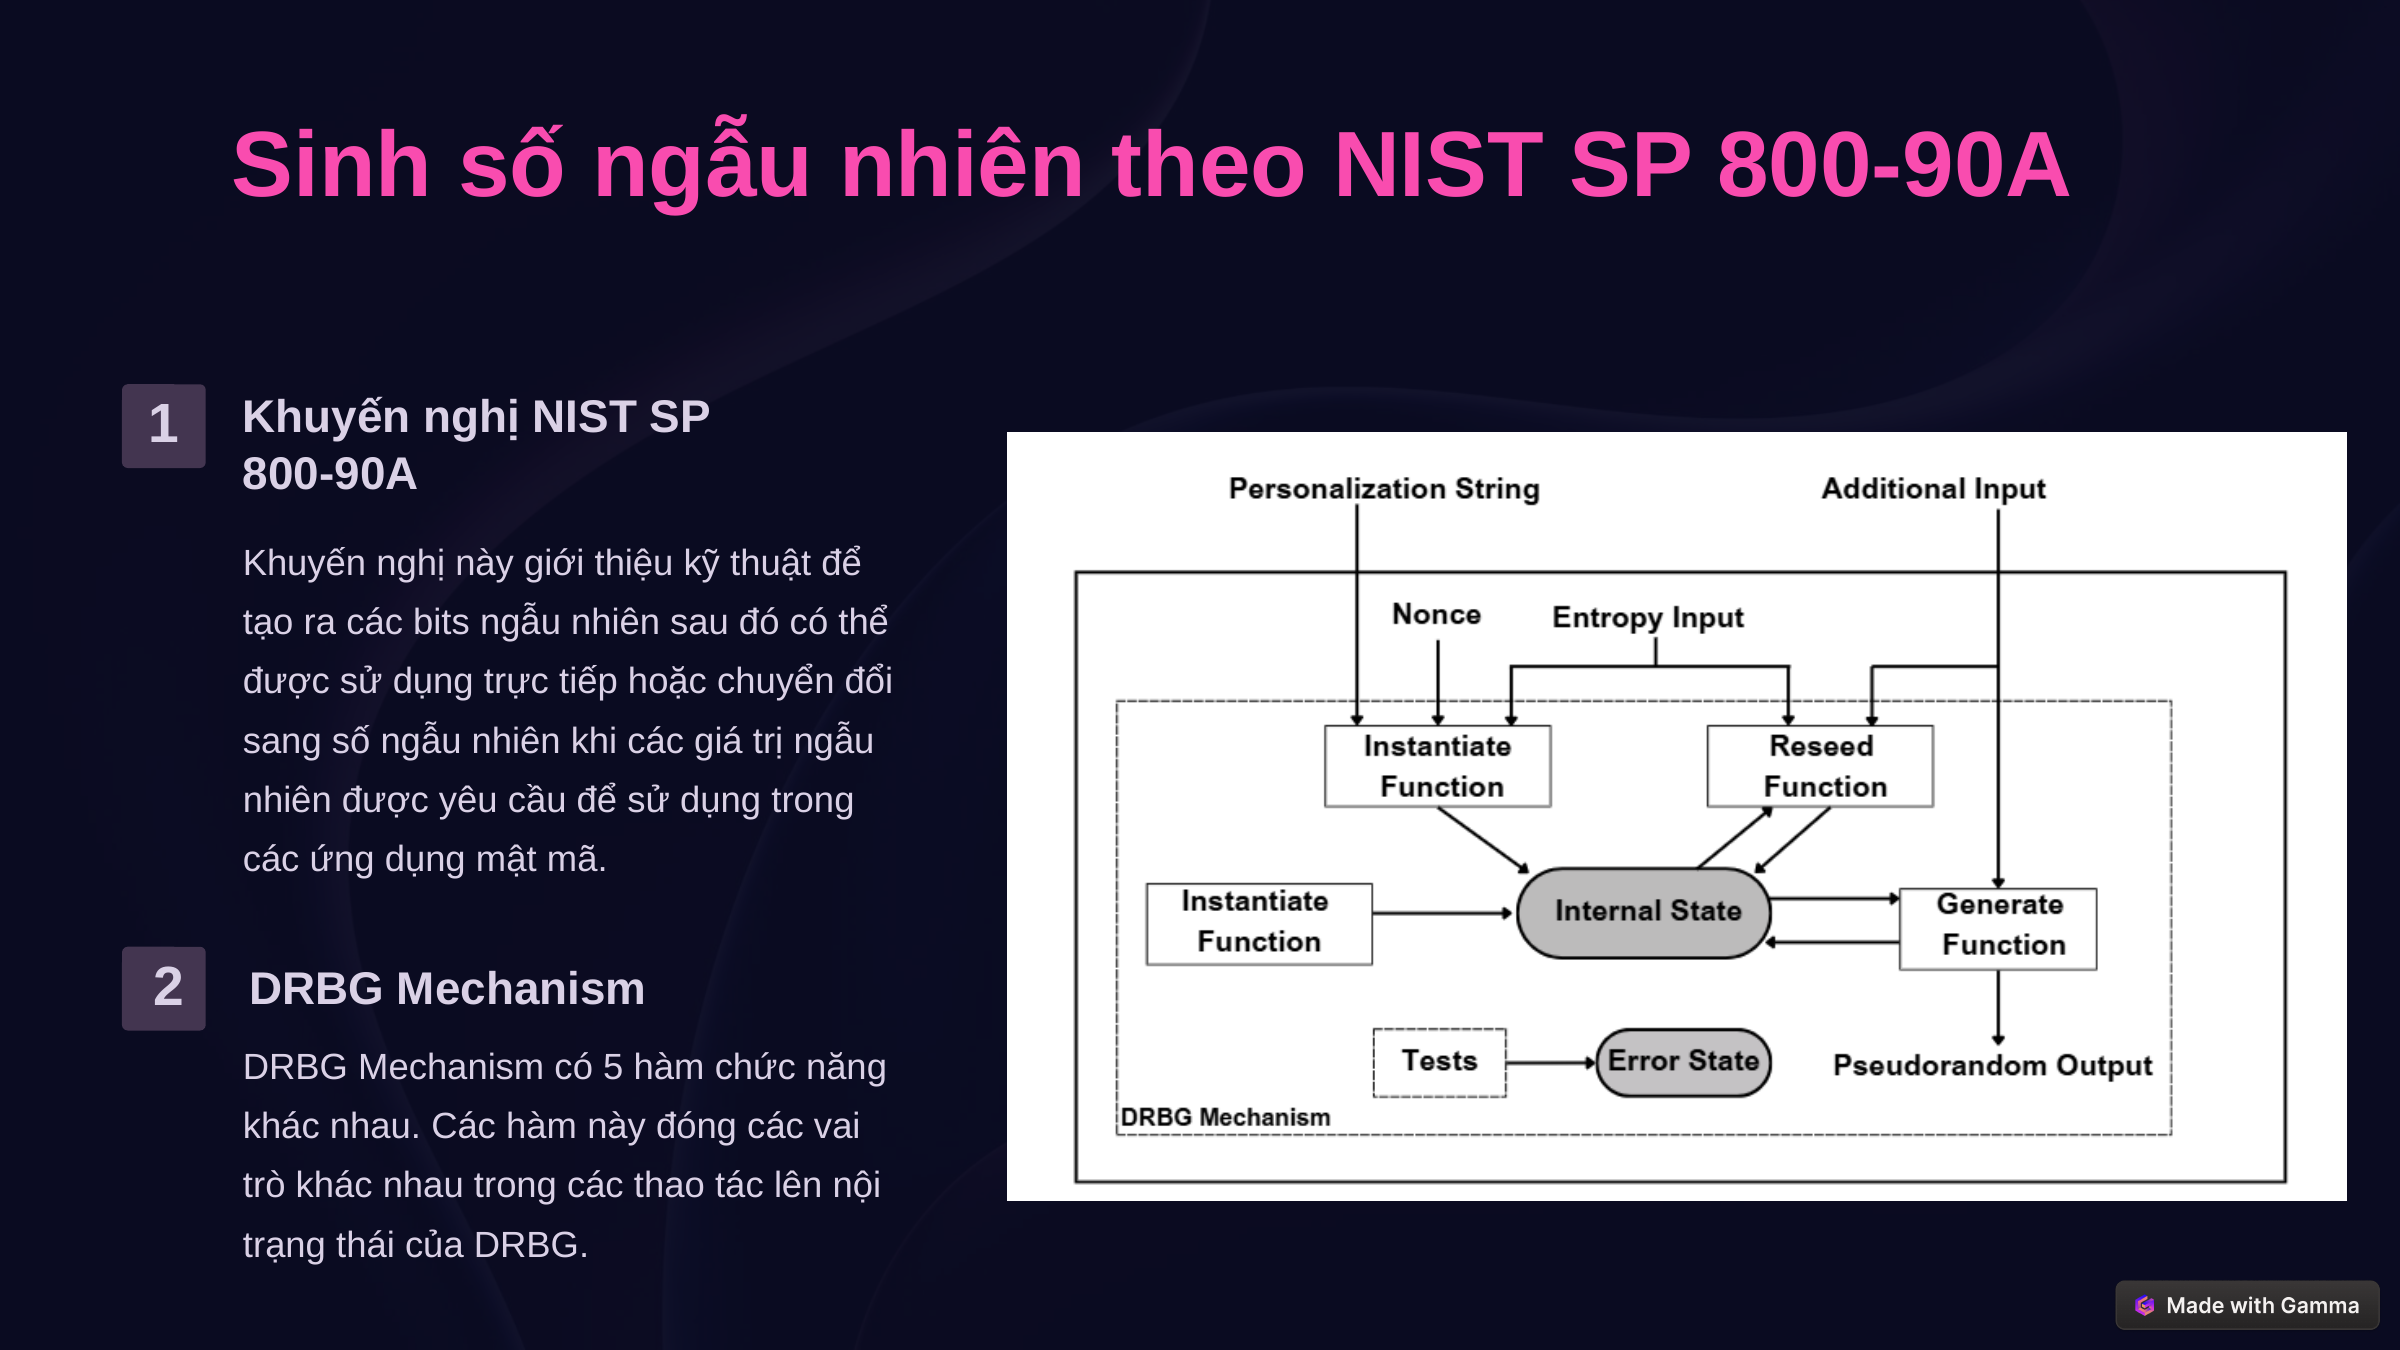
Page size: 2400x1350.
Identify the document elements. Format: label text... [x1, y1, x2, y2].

text_box Sinh số ngẫu nhiên theo NIST SP 800-90A [231, 99, 2168, 332]
text_box 2 [149, 960, 189, 1017]
text_box [121, 384, 206, 469]
text_box DRBG Mechanism có 5 hàm chức năng khác nhau. Các hàm này đóng các vai trò khác nhau trong các thao tác lên nội trạng thái của DRBG. [242, 1027, 909, 1350]
picture [2106, 1271, 2389, 1339]
text_box Khuyến nghị NIST SP 800-90A [242, 384, 724, 501]
text_box DRBG Mechanism [250, 956, 895, 1015]
text_box Khuyến nghị này giới thiệu kỹ thuật để tạo ra các bits ngẫu nhiên sau đó có thể được sử dụng trực tiếp hoặc chuyển đổi sang số ngẫu nhiên khi các giá trị ngẫu nhiên được yêu cầu để sử dụng trong các ứng dụng mật mã. [242, 522, 909, 1027]
text_box 1 [149, 398, 178, 455]
text_box [121, 946, 206, 1031]
picture [1007, 432, 2347, 1201]
